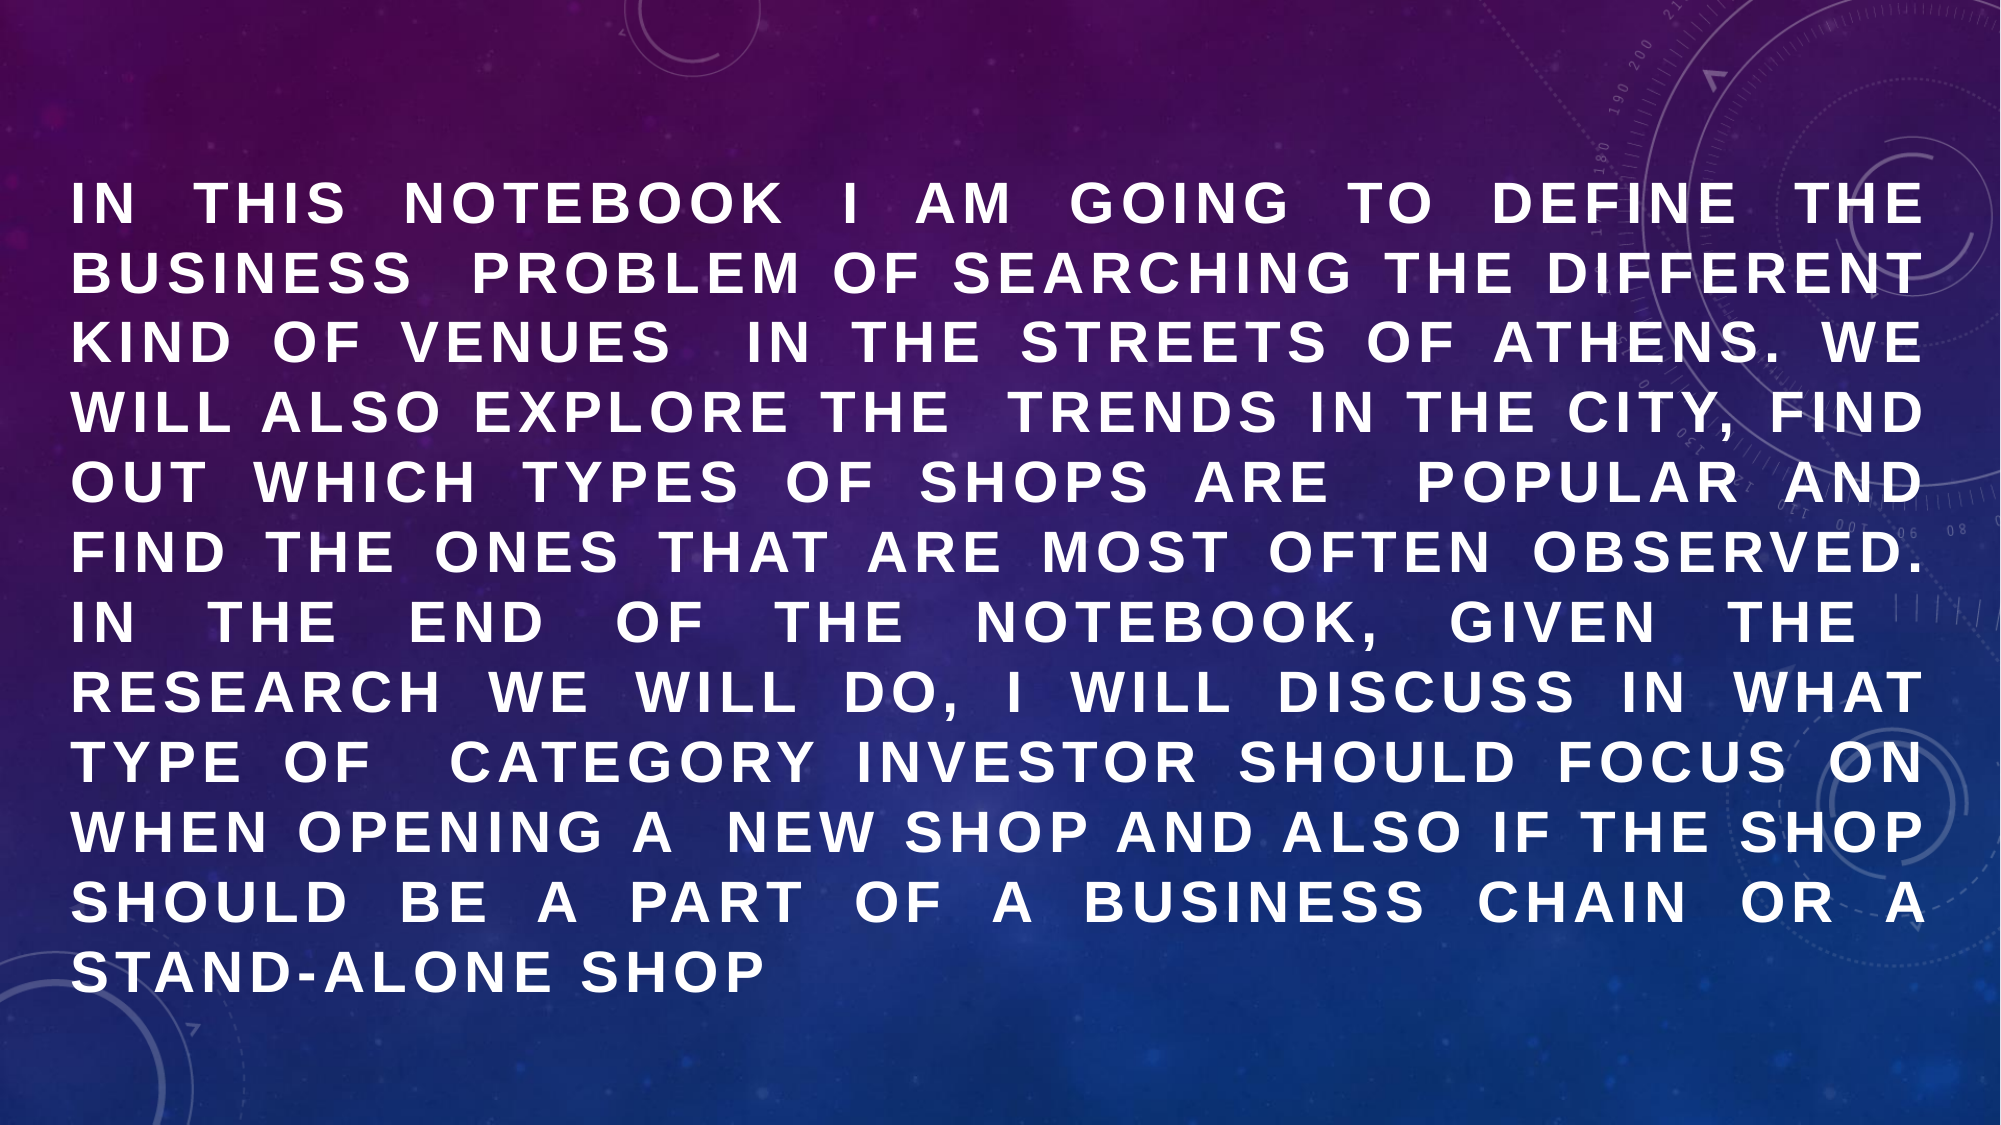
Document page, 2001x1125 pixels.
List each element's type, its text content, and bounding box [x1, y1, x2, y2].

text_box IN THIS NOTEBOOK I AM GOING TO DEFINE THE BUSINESS PROBLEM OF SEARCHING THE DIFFERENT KIND OF VENUES IN THE STREETS OF ATHENS. WE WILL ALSO EXPLORE THE TRENDS IN THE CITY, FIND OUT WHICH TYPES OF SHOPS ARE POPULAR AND FIND THE ONES THAT ARE MOST OFTEN OBSERVED. IN THE END OF THE NOTEBOOK, GIVEN THE RESEARCH WE WILL DO, I WILL DISCUSS IN WHAT TYPE OF CATEGORY INVESTOR SHOULD FOCUS ON WHEN OPENING A NEW SHOP AND ALSO IF THE SHOP SHOULD BE A PART OF A BUSINESS CHAIN OR A STAND-ALONE SHOP [68, 162, 1932, 1005]
text_box [0, 0, 2000, 1125]
